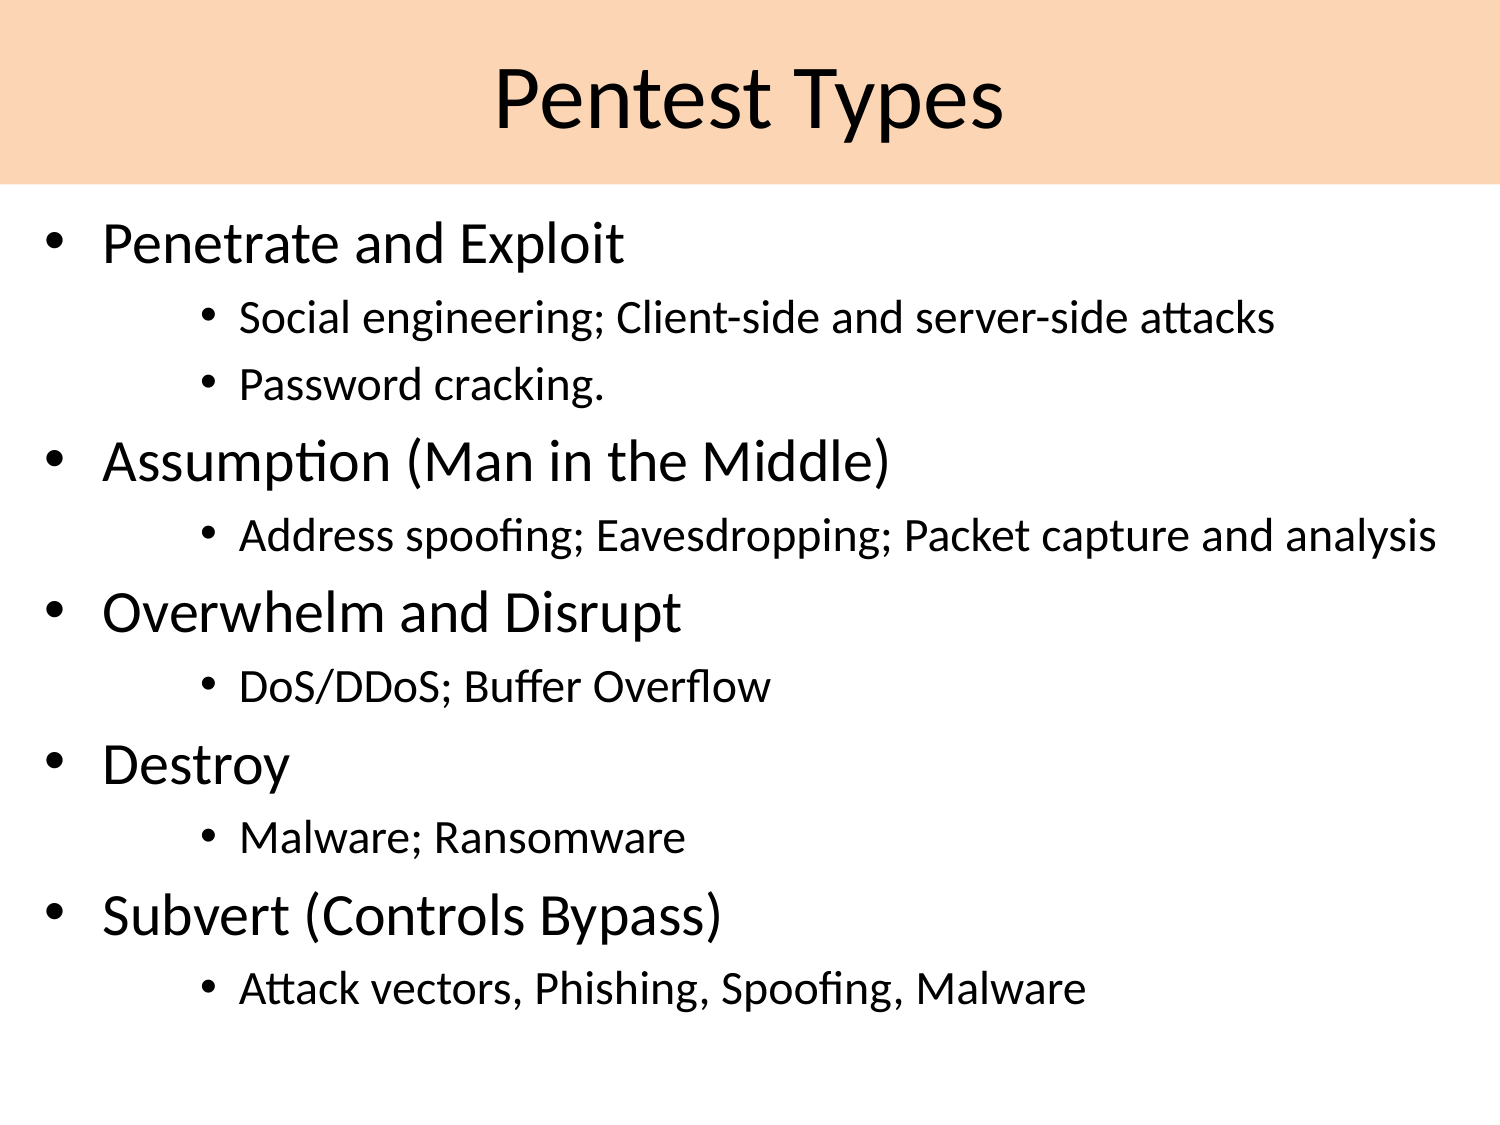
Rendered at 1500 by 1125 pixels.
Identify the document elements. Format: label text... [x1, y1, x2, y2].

list Penetrate and Exploit Social engineering; Client-side and server-side attacks Password cracking. Assumption (Man in the Middle) Address spoofing; Eavesdropping; Packet capture and analysis Overwhelm and Disrupt DoS/DDoS; Buffer Overflow Destroy Malware; Ransomware Subvert (Controls Bypass) Attack vectors, Phishing, Spoofing, Malware [29, 196, 1471, 1035]
title Pentest Types [0, 0, 1500, 185]
